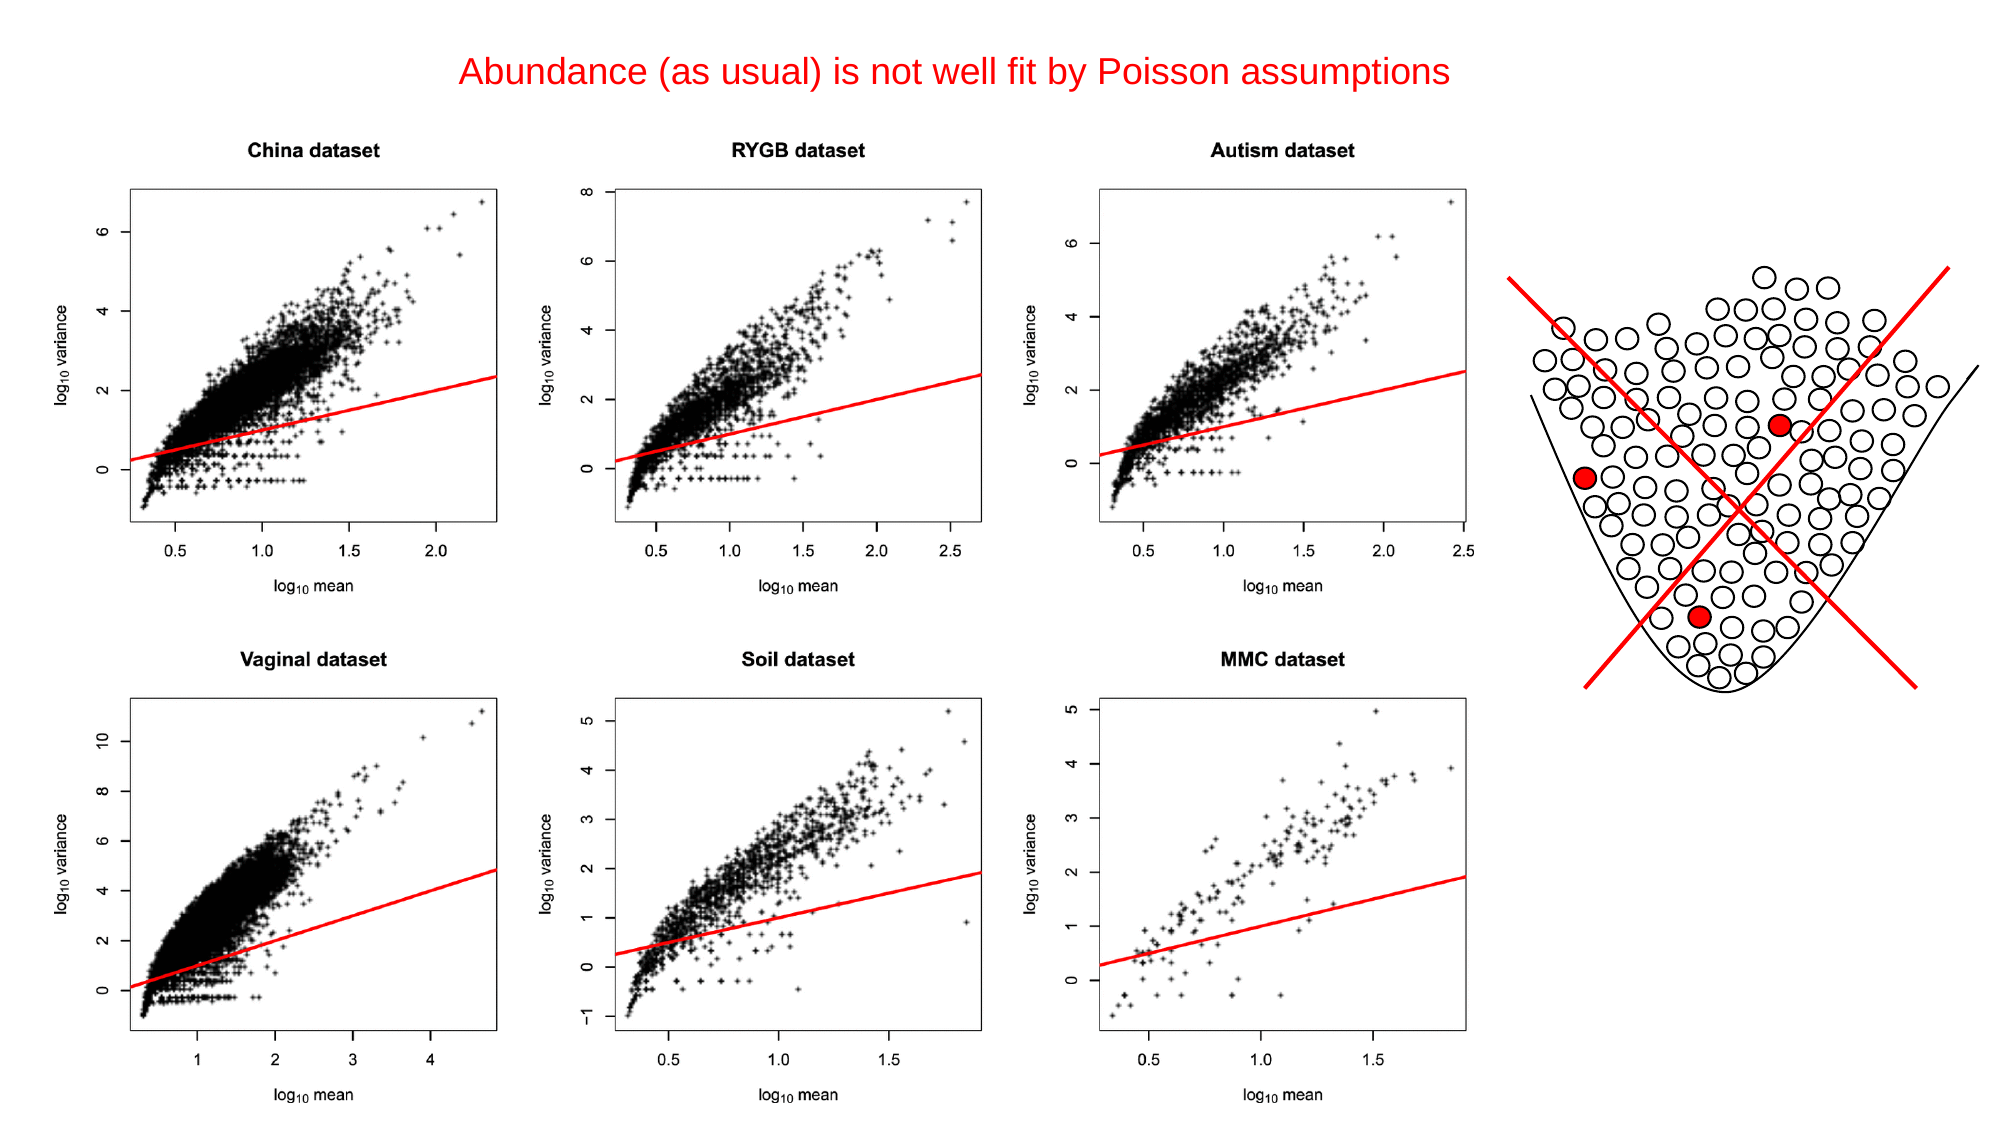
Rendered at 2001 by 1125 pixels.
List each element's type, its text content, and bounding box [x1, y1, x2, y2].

text_box Abundance (as usual) is not well fit by Poisson assumptions [443, 40, 1466, 100]
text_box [1507, 266, 1955, 692]
picture [54, 142, 1474, 1103]
